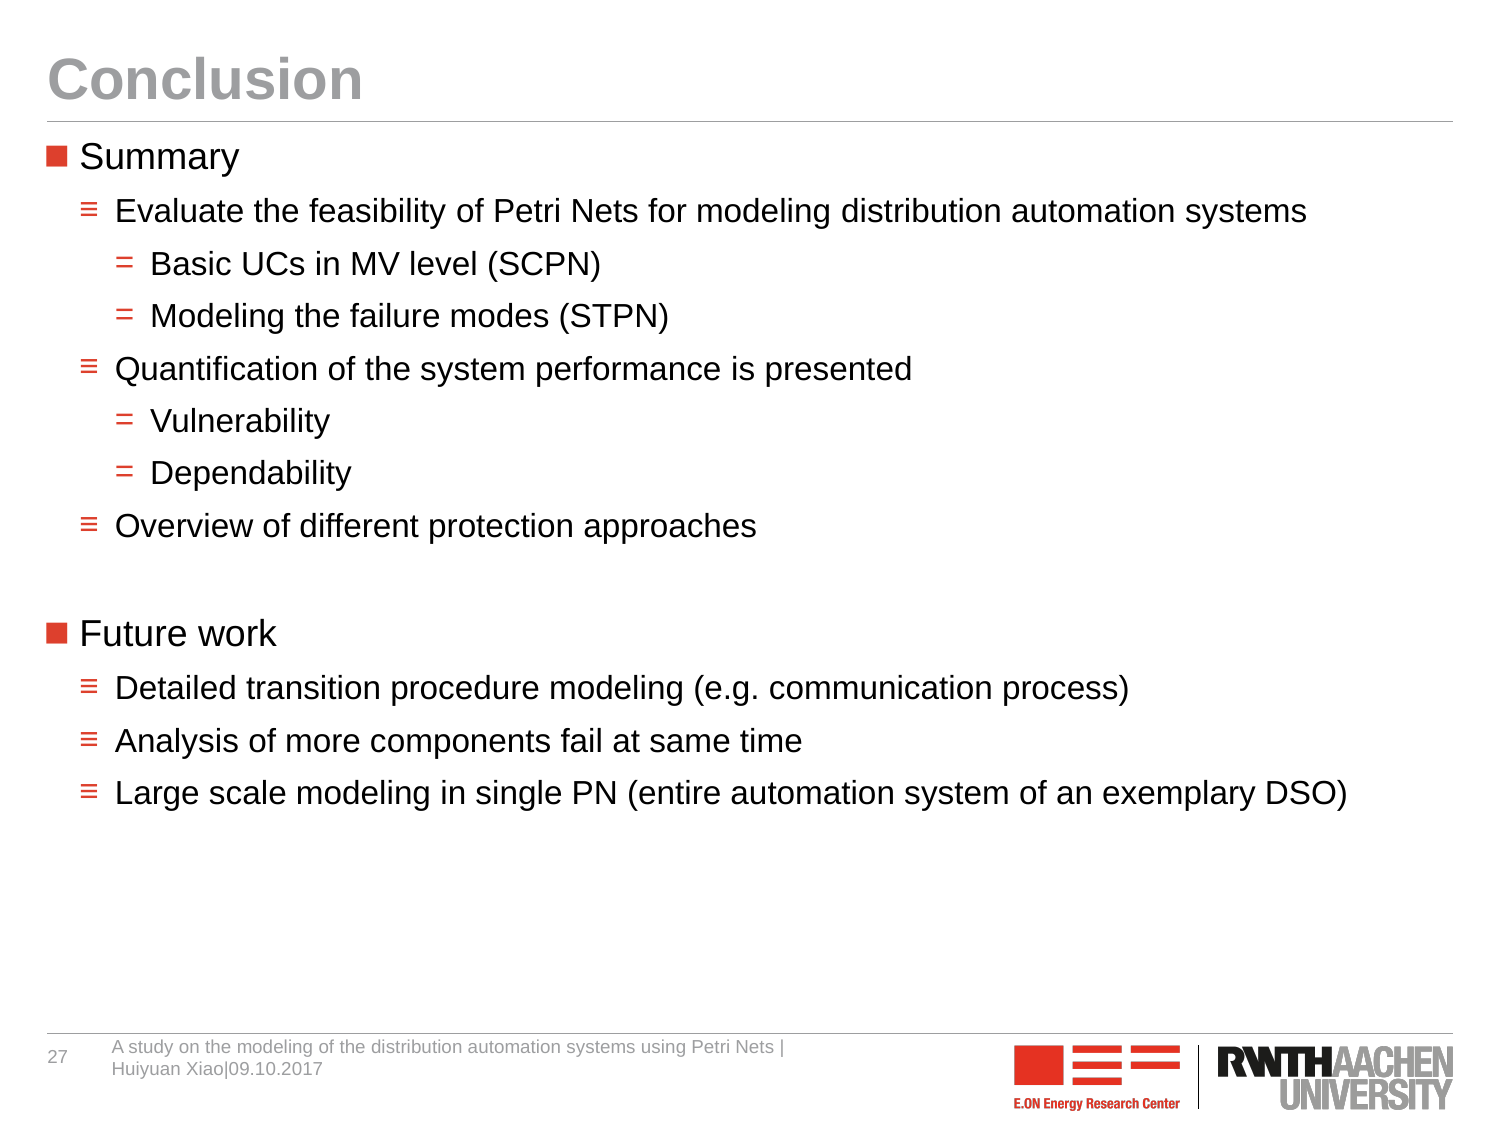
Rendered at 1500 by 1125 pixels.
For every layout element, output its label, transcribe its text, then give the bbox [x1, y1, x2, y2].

title Conclusion [47, 23, 1453, 113]
picture [1218, 1046, 1453, 1111]
picture [1013, 1045, 1180, 1112]
list Summary Evaluate the feasibility of Petri Nets for modeling distribution automation systems Basic UCs in MV level (SCPN) Modeling the failure modes (STPN) Quantification of the system performance is presented Vulnerability Dependability Overview of different protection approaches Future work Detailed transition procedure modeling (e.g. communication process) Analysis of more components fail at same time Large scale modeling in single PN (entire automation system of an exemplary DSO) [43, 131, 1414, 1012]
